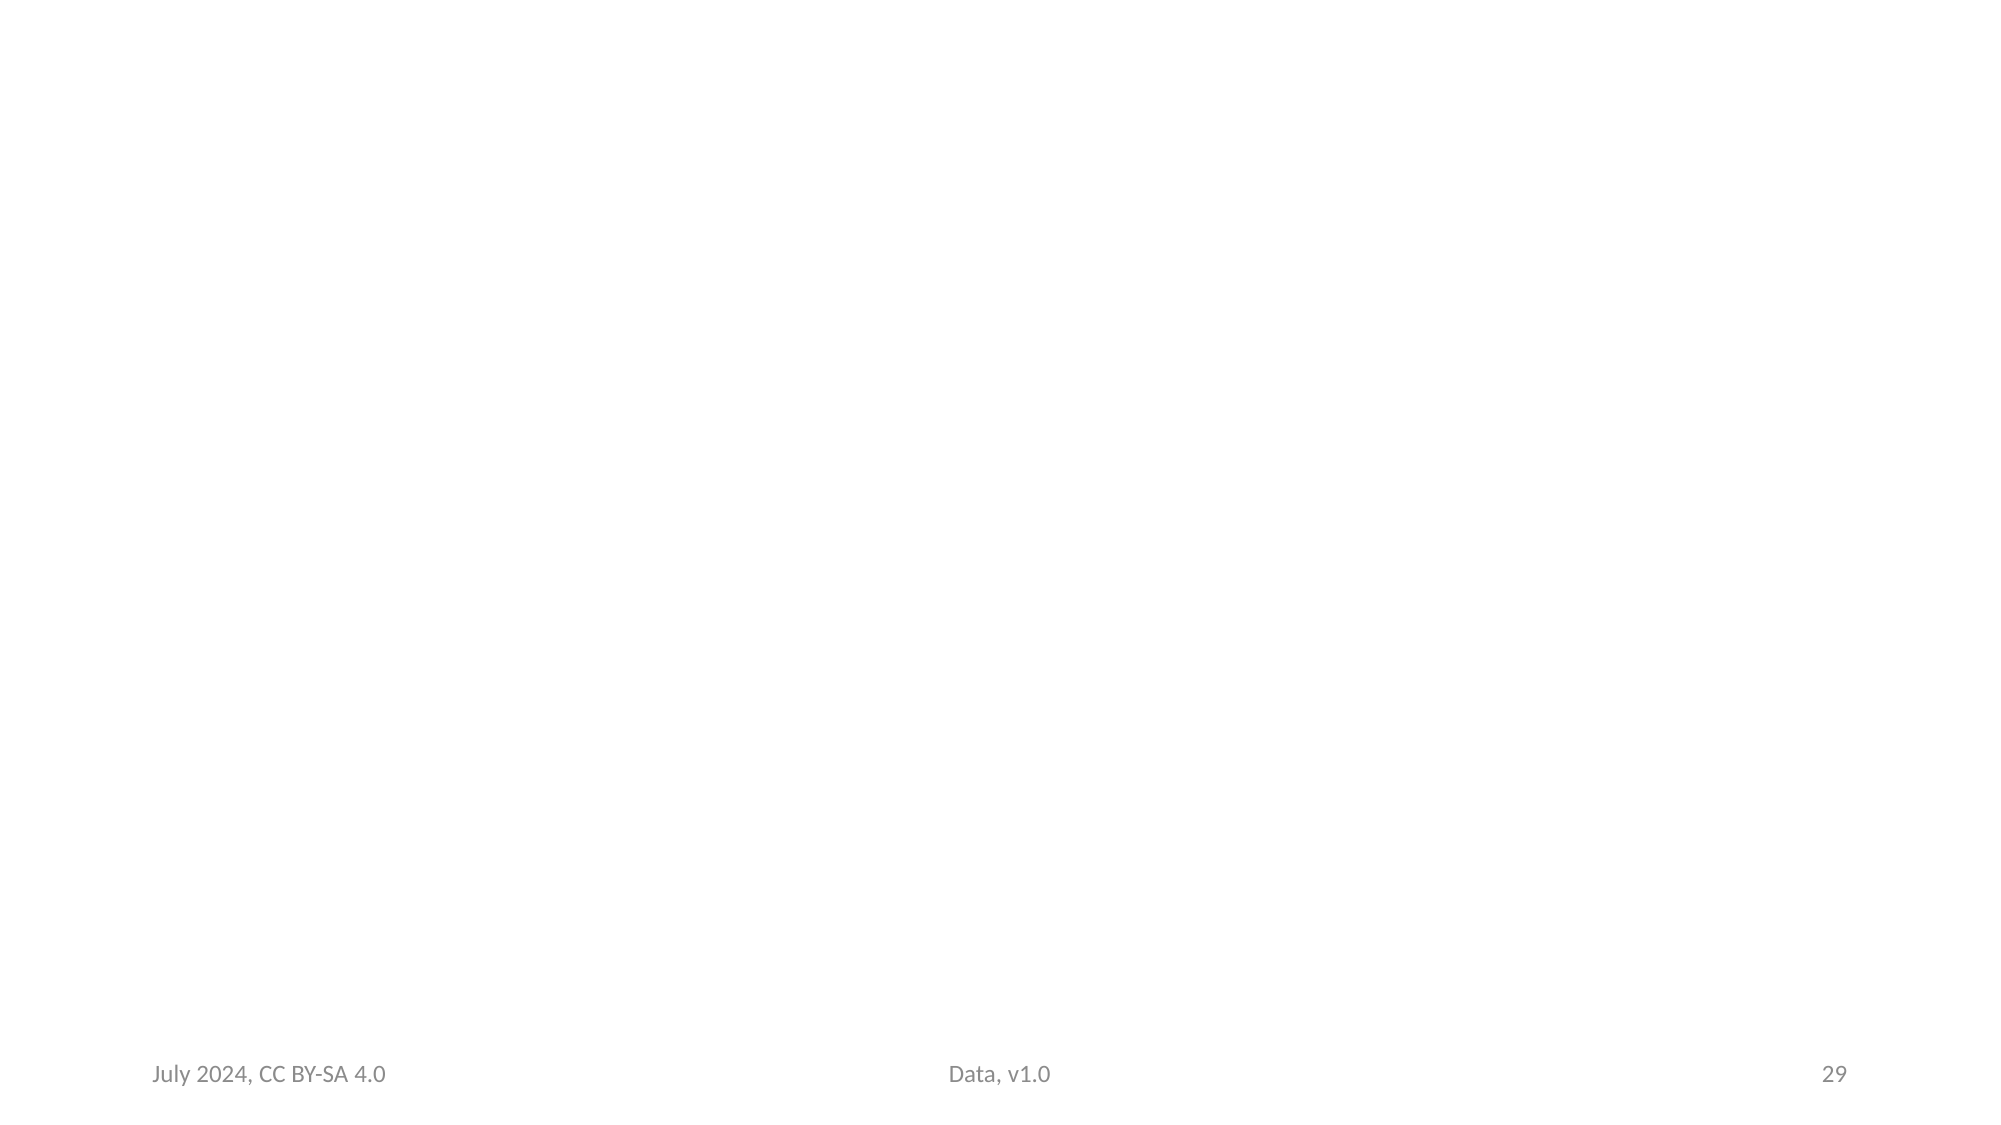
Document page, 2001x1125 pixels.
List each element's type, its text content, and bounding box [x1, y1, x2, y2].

footer Data, v1.0 [662, 1042, 1338, 1103]
slide_number 29 [1412, 1042, 1863, 1103]
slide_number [137, 1042, 588, 1103]
